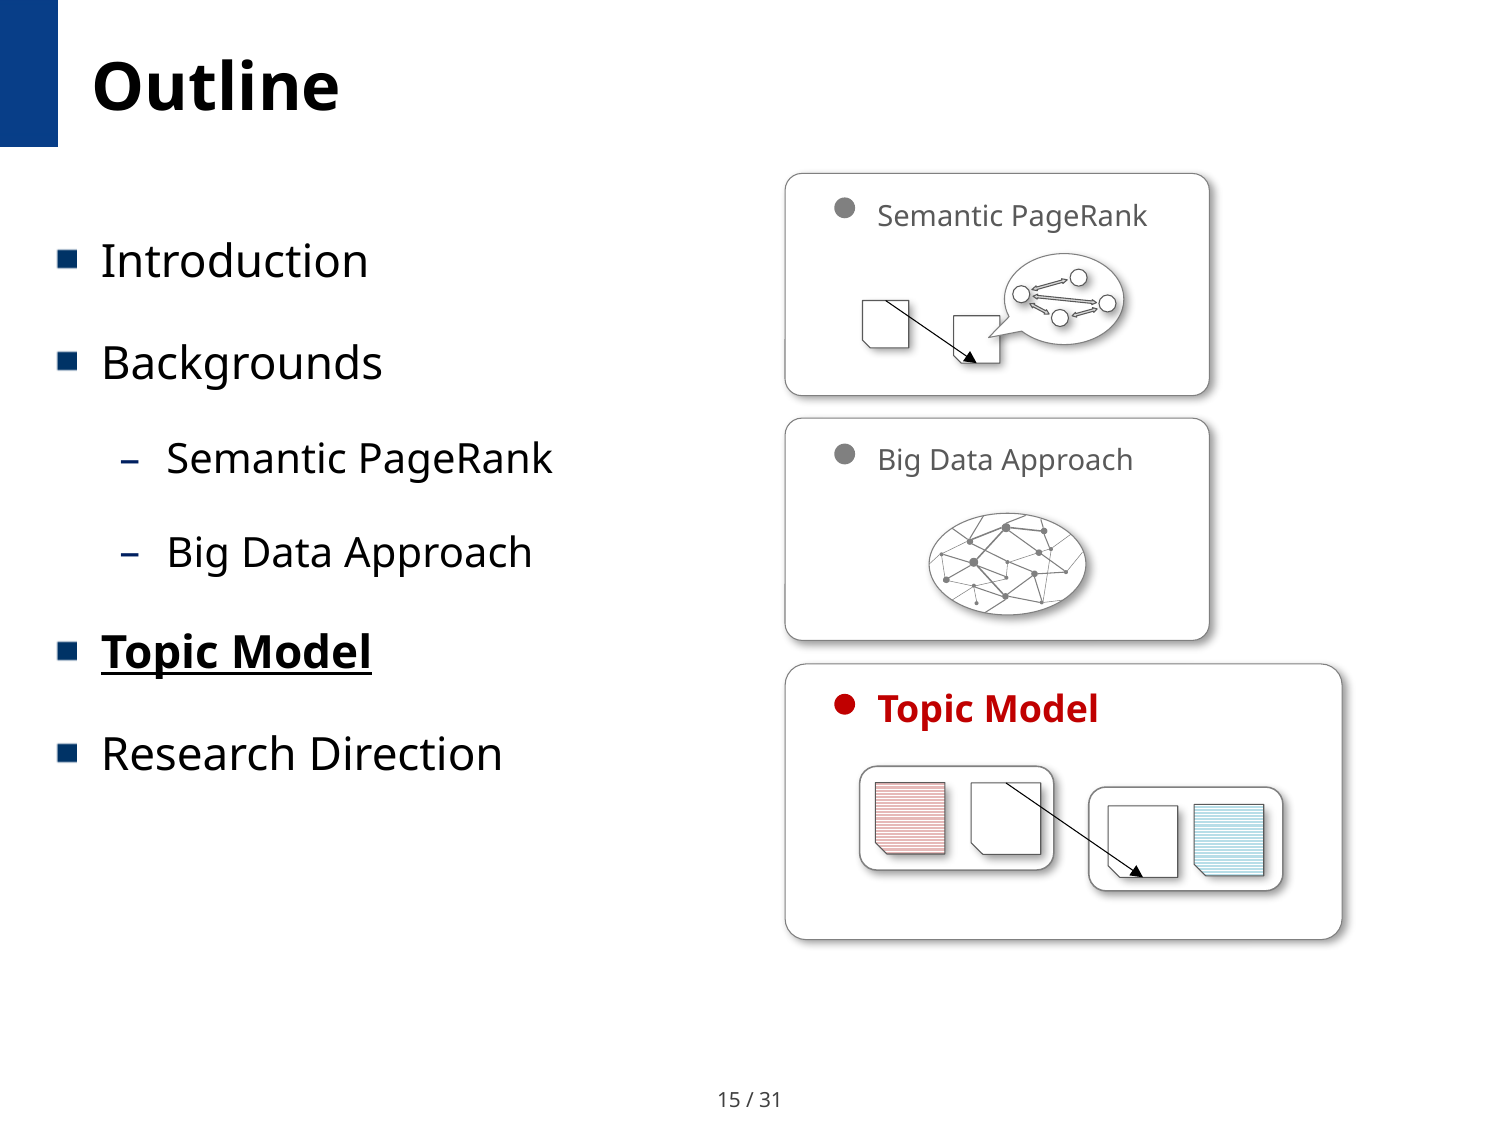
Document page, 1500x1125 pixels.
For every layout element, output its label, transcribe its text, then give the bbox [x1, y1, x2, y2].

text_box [928, 512, 1087, 616]
text_box [782, 416, 1212, 643]
text_box [832, 195, 858, 221]
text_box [859, 765, 1284, 892]
picture [44, 242, 77, 275]
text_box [834, 670, 1117, 736]
picture [0, 0, 58, 147]
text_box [834, 416, 1294, 480]
text_box Semantic PageRank [862, 172, 1169, 240]
picture [44, 736, 77, 769]
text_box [862, 253, 1125, 364]
text_box [782, 171, 1212, 398]
list Introduction Backgrounds Semantic PageRank Big Data Approach Topic Model Research Direction [29, 196, 1471, 1071]
picture [44, 344, 77, 377]
text_box [782, 661, 1345, 942]
picture [44, 634, 77, 667]
title Outline [76, 19, 1471, 149]
